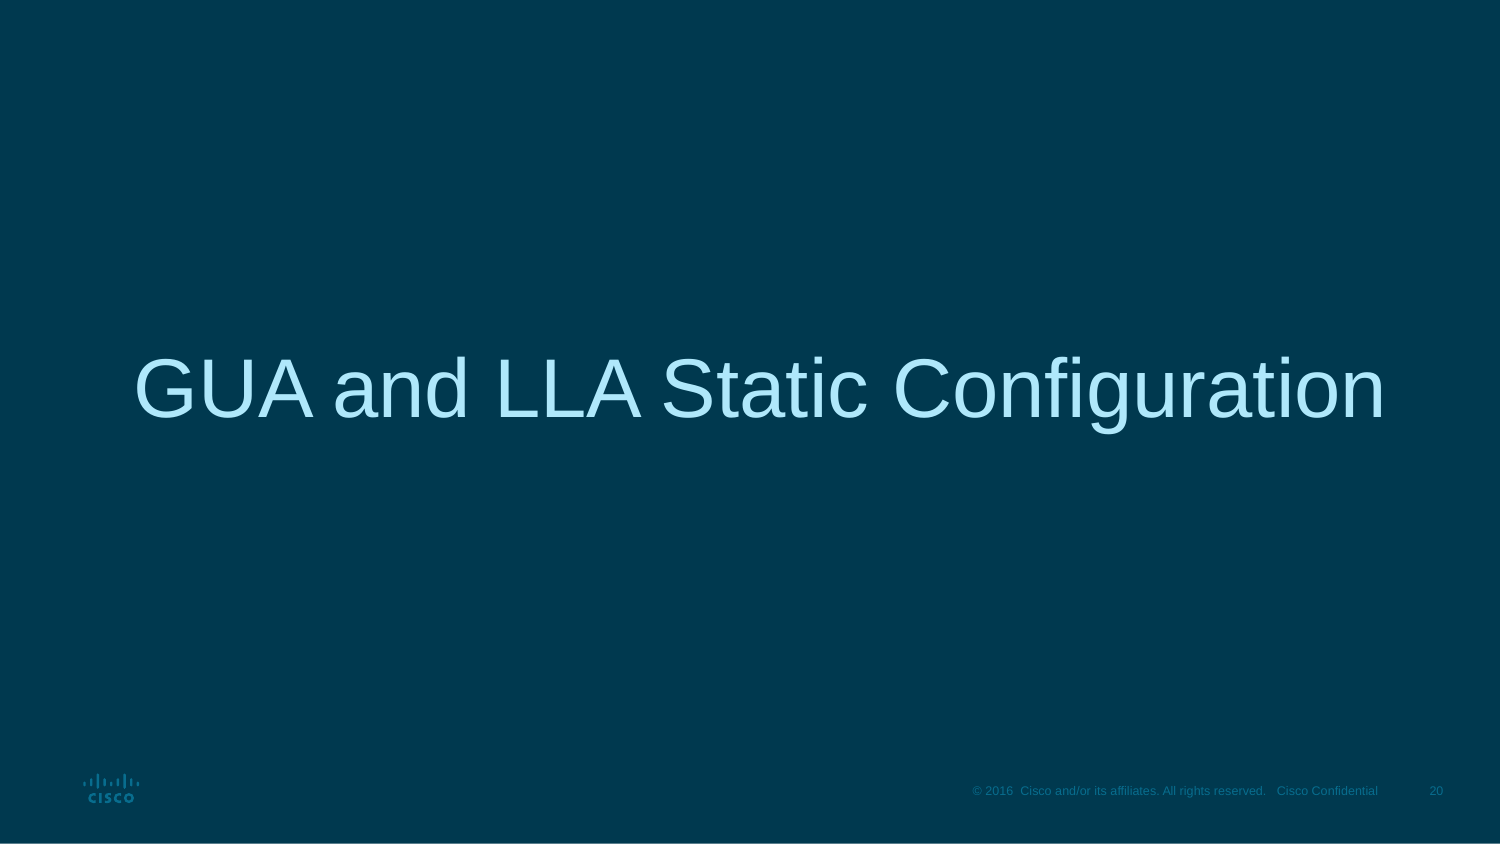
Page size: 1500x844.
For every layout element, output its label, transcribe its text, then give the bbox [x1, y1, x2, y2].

title GUA and LLA Static Configuration [68, 286, 1427, 446]
